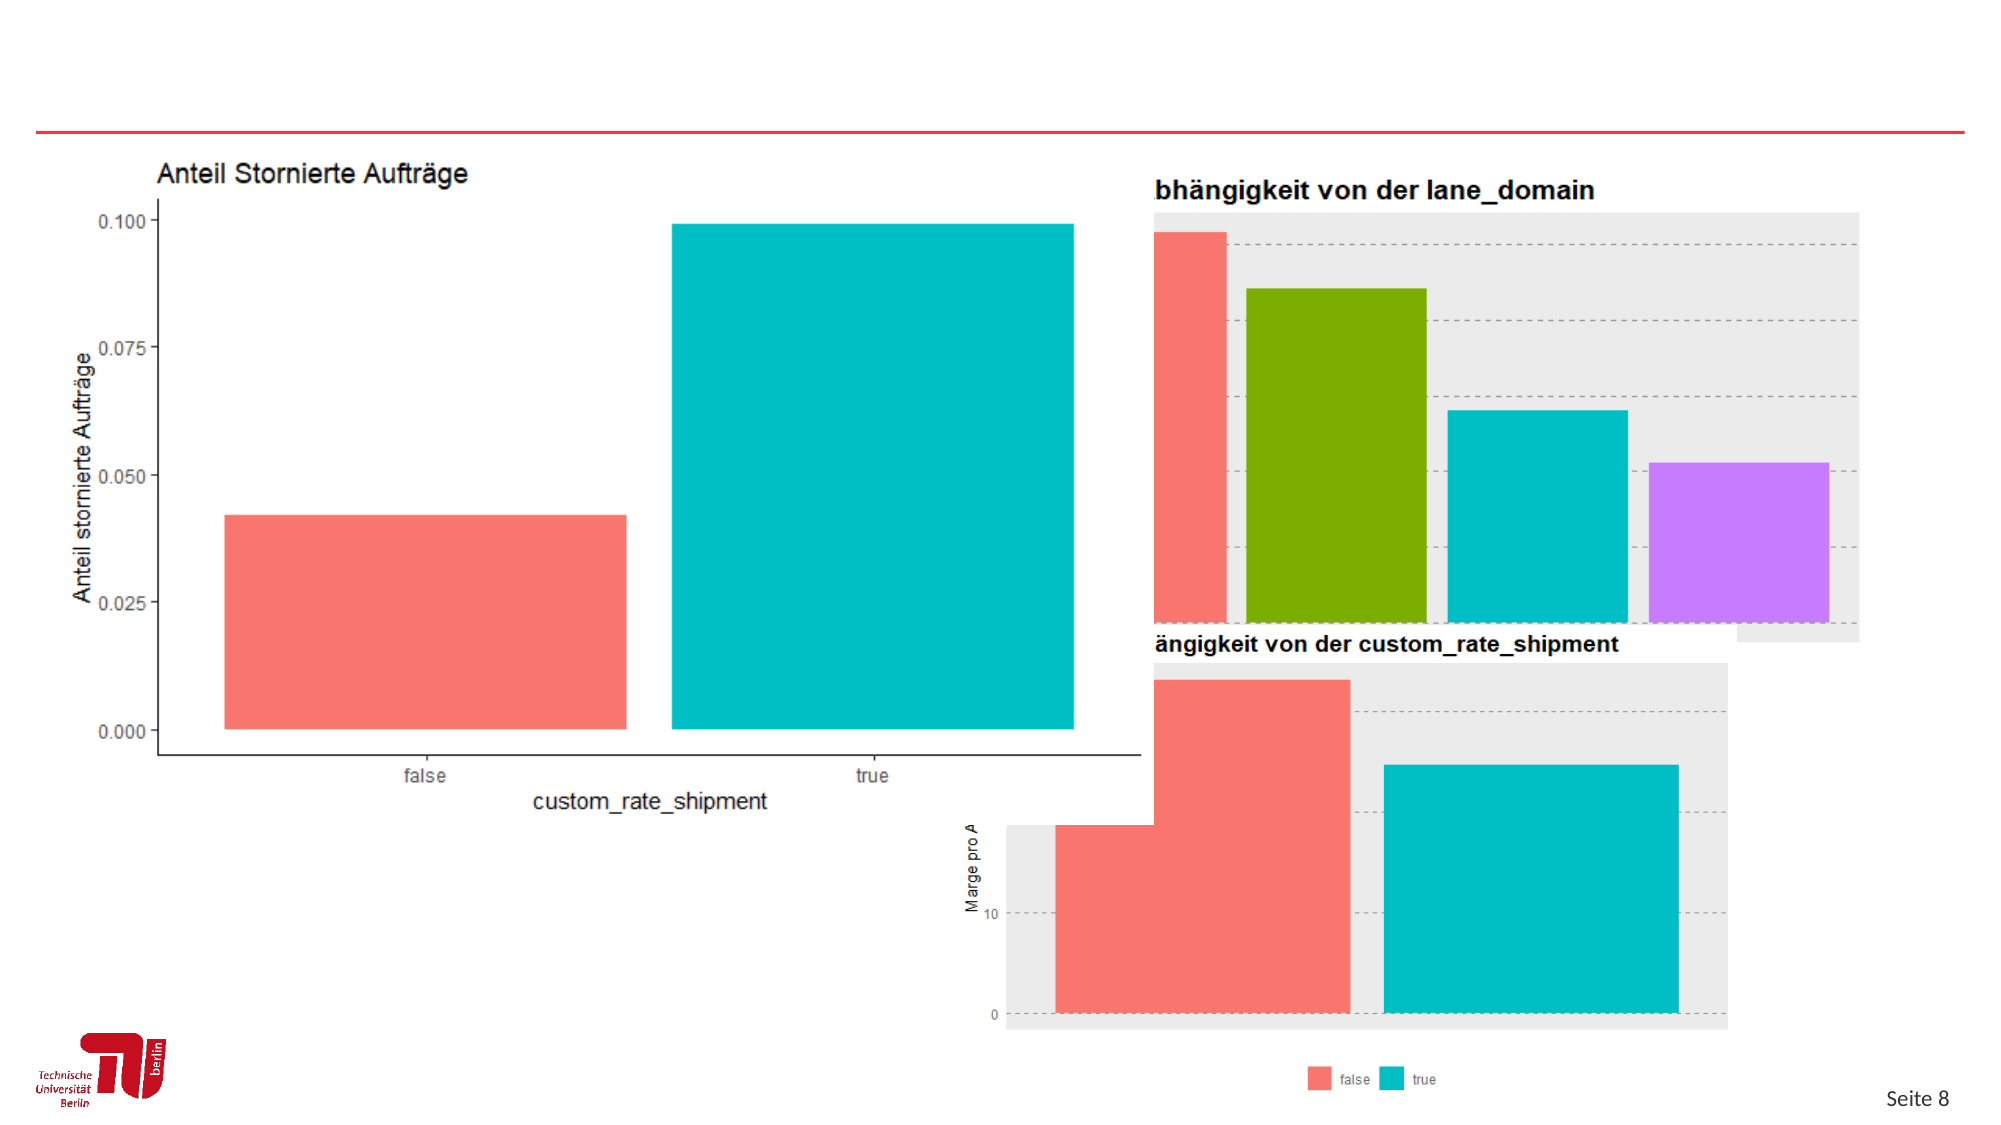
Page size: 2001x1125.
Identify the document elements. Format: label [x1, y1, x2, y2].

picture [36, 1033, 166, 1107]
picture [59, 149, 1870, 1108]
